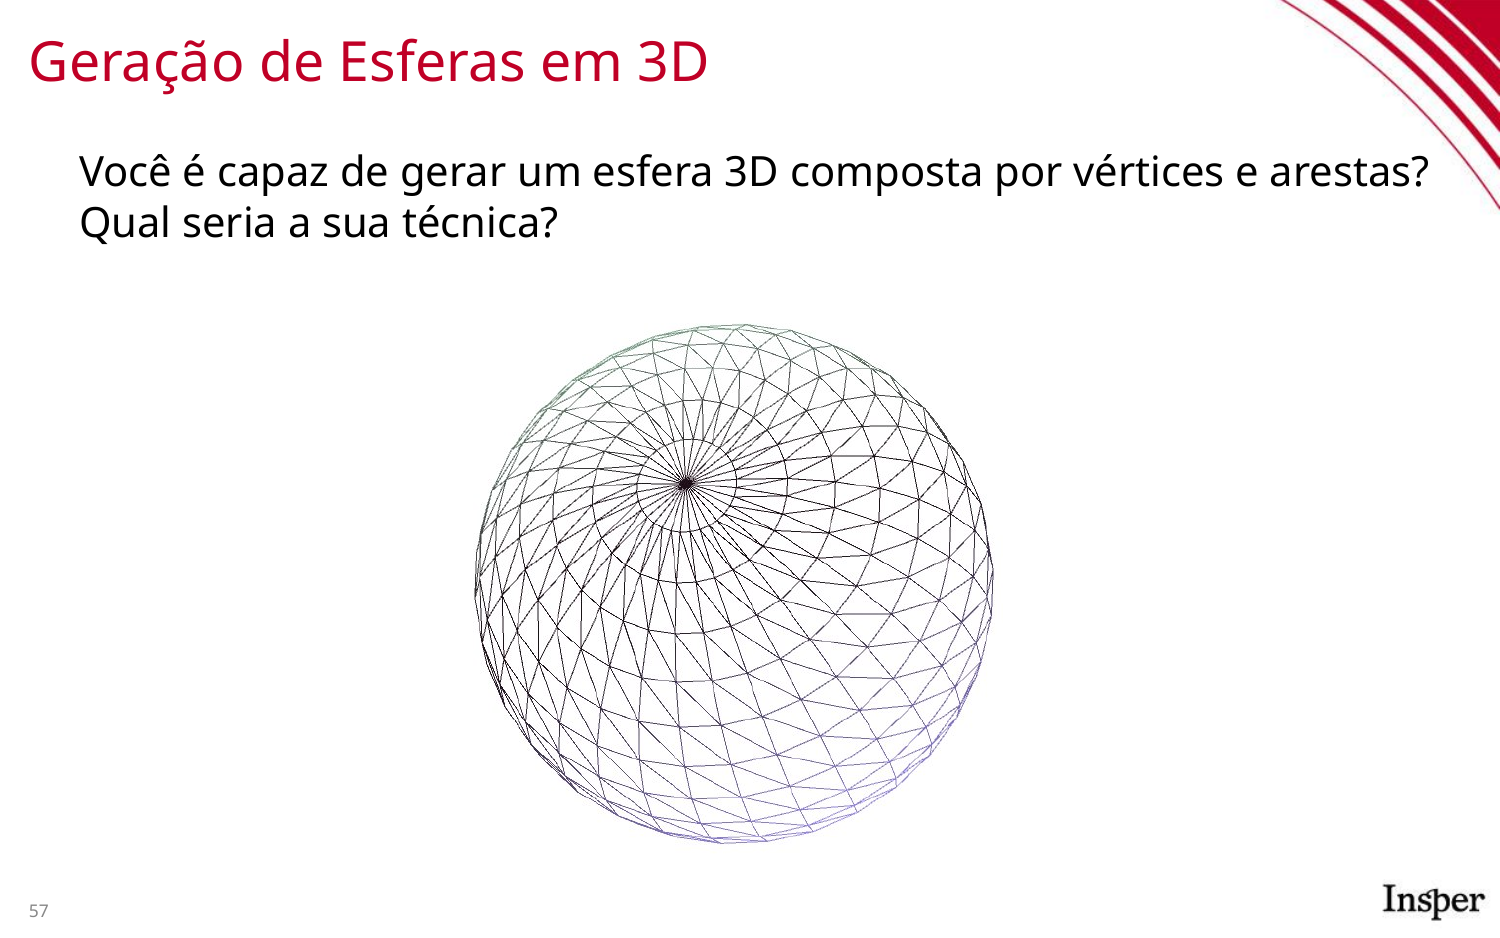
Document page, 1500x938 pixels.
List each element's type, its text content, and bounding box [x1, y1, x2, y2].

slide_number ‹#› [0, 887, 78, 938]
title Geração de Esferas em 3D [13, 18, 1397, 104]
list Você é capaz de gerar um esfera 3D composta por vértices e arestas? Qual seria a sua técnica? [64, 137, 1447, 323]
picture [249, 0, 1500, 938]
